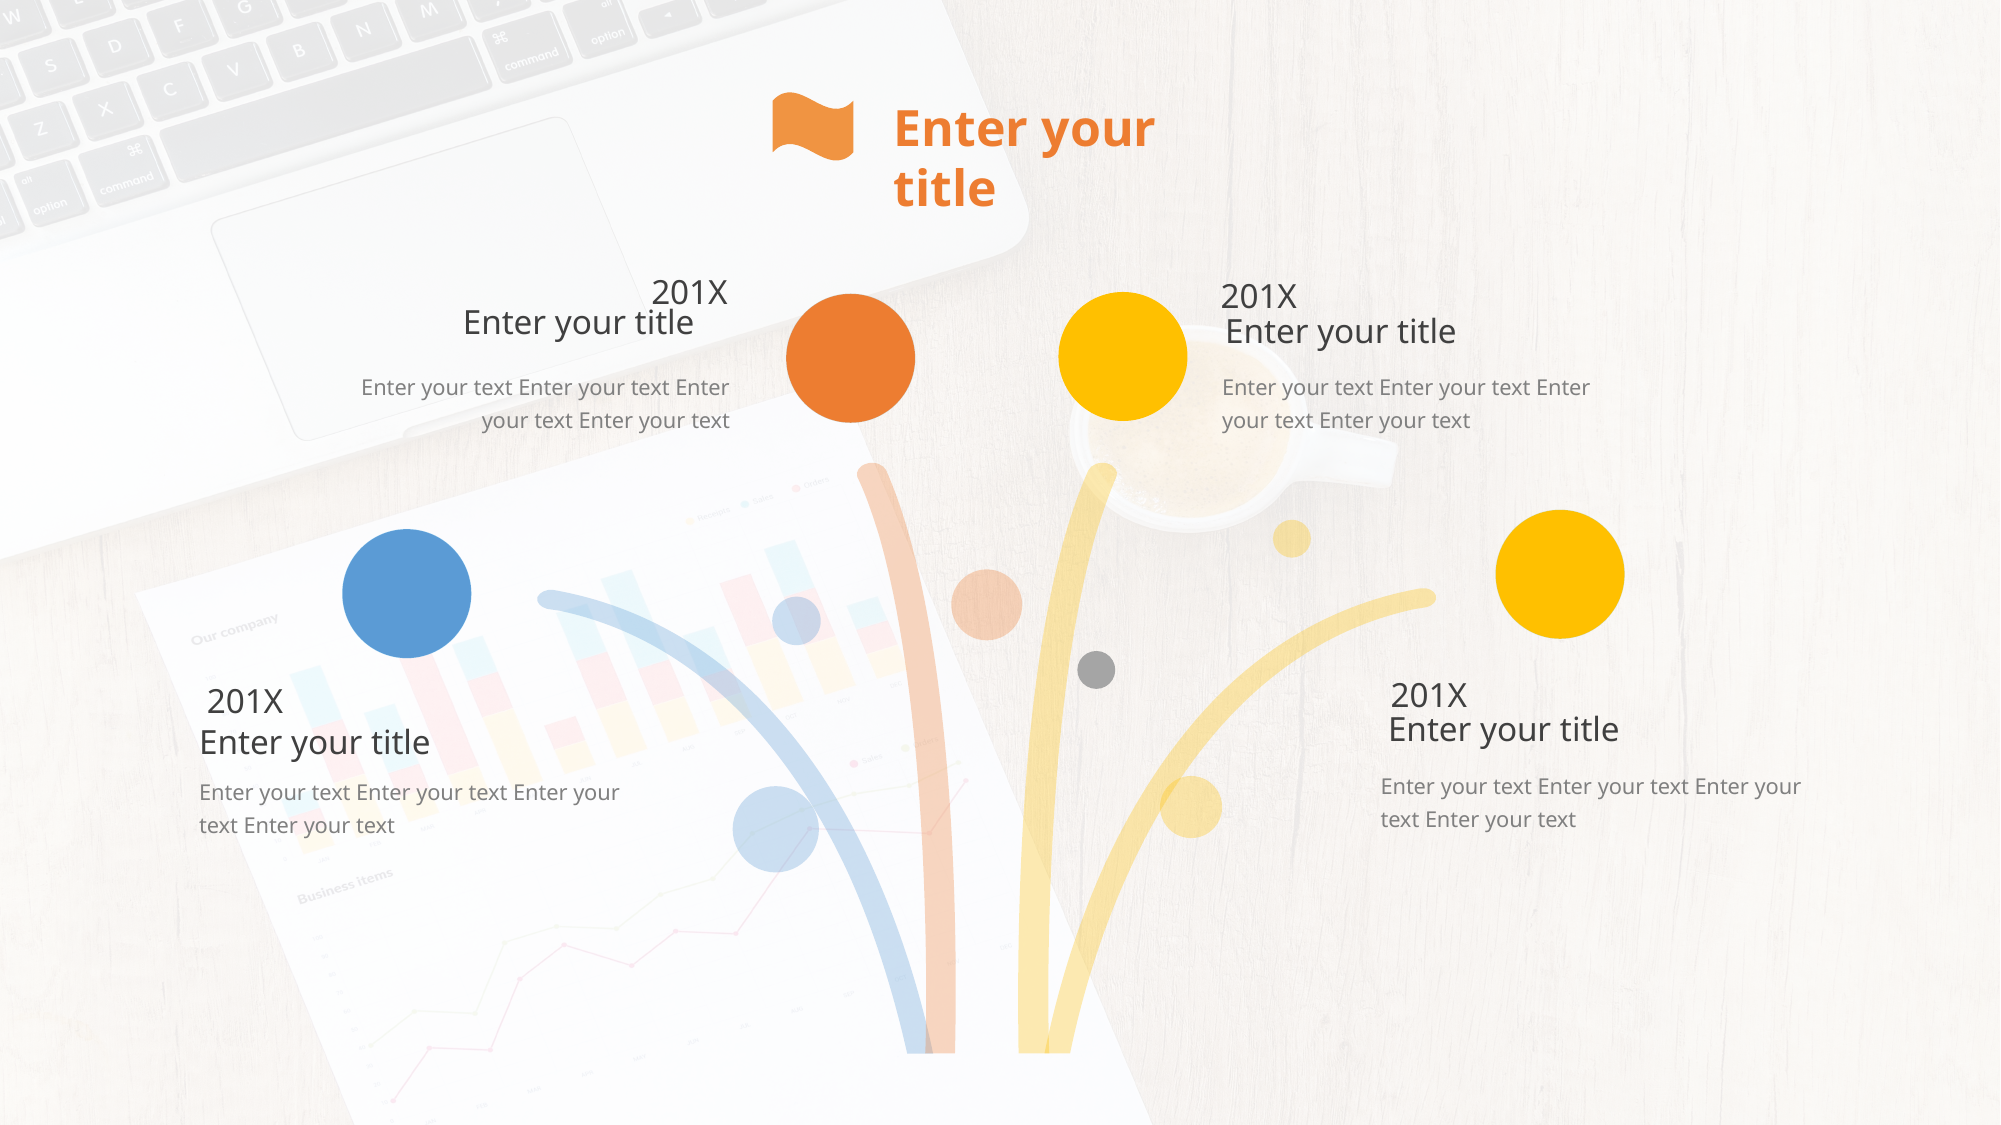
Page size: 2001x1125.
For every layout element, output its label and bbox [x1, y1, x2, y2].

text_box [184, 264, 1854, 1054]
text_box [772, 88, 1270, 165]
